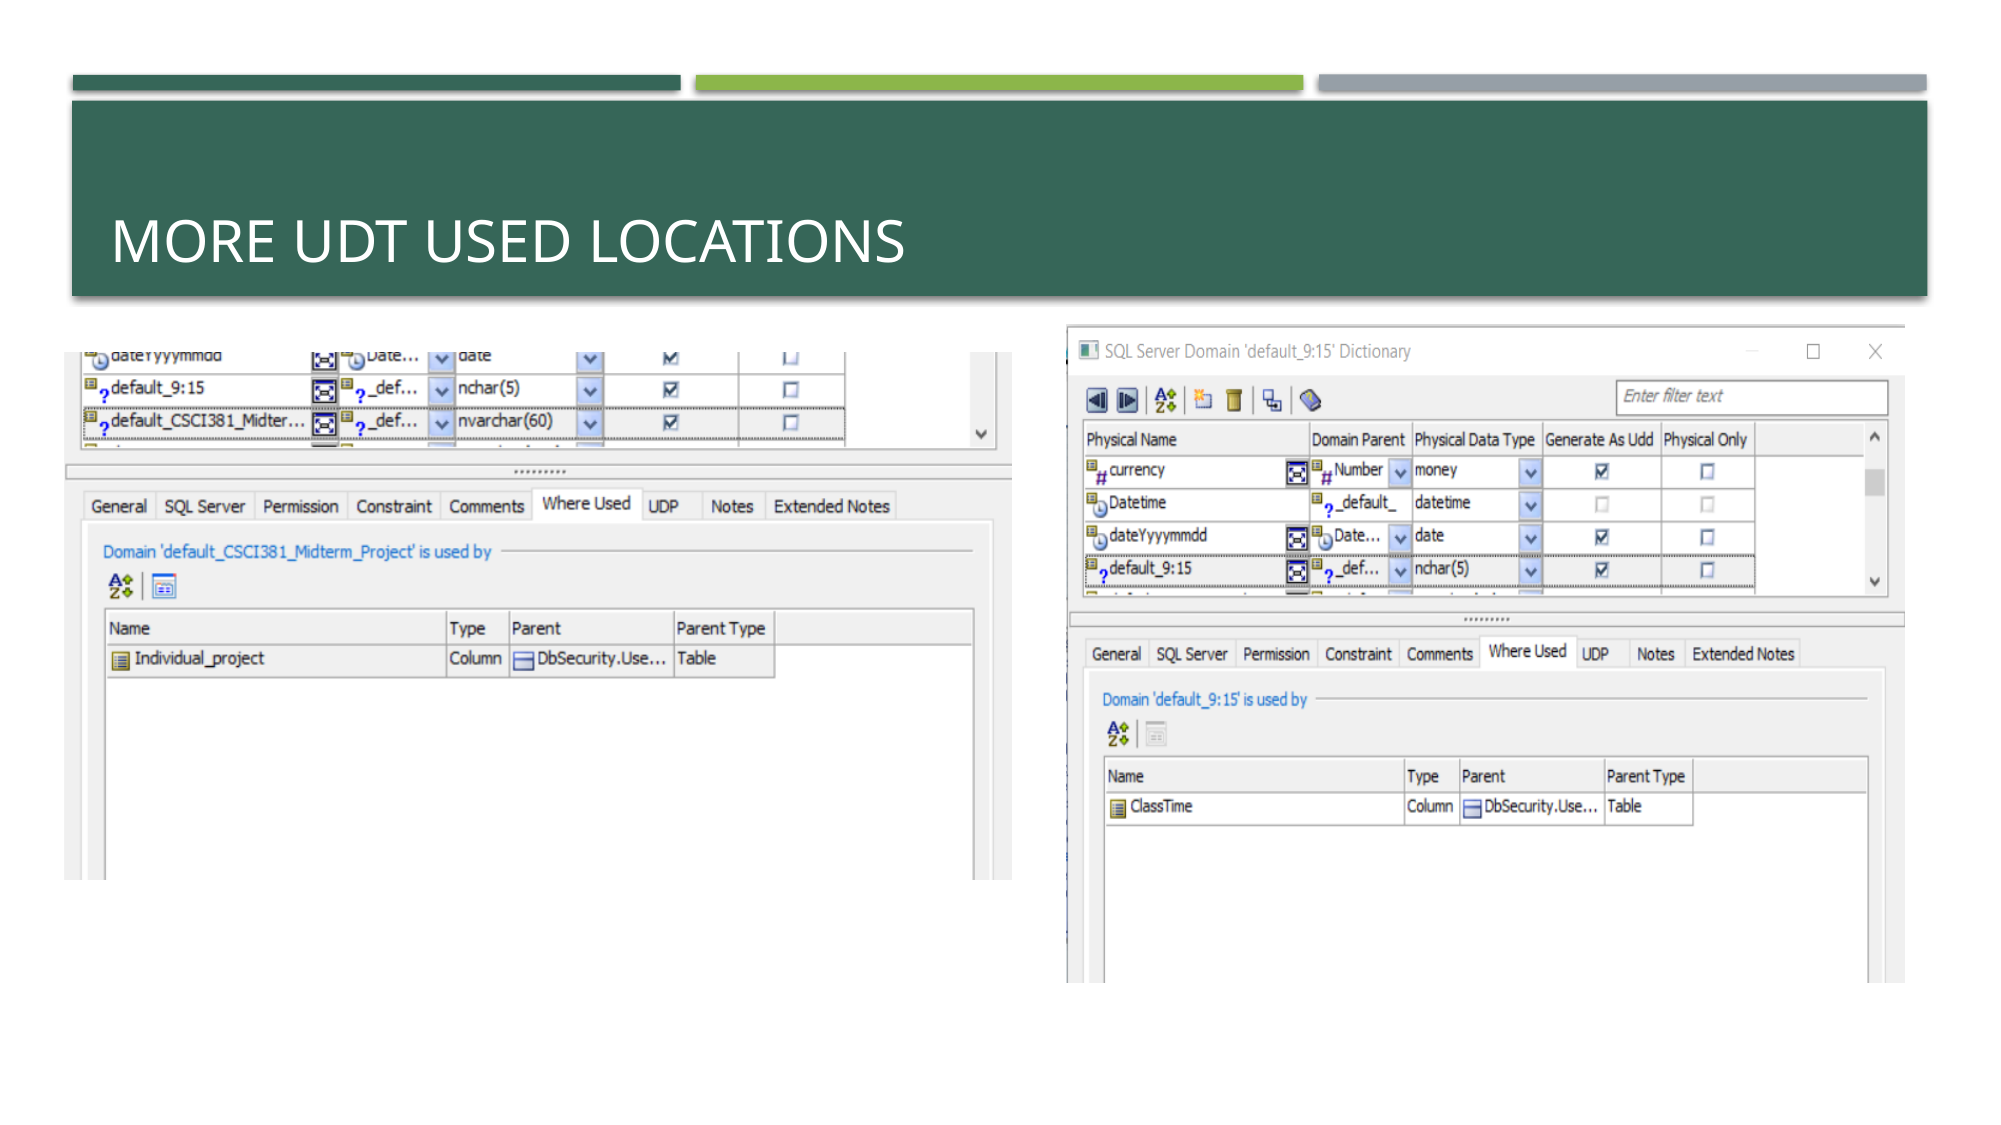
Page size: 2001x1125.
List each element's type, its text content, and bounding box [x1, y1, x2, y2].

picture [1065, 324, 1906, 983]
title More UDT USED LOCATIONS [95, 115, 1905, 282]
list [64, 351, 1013, 881]
